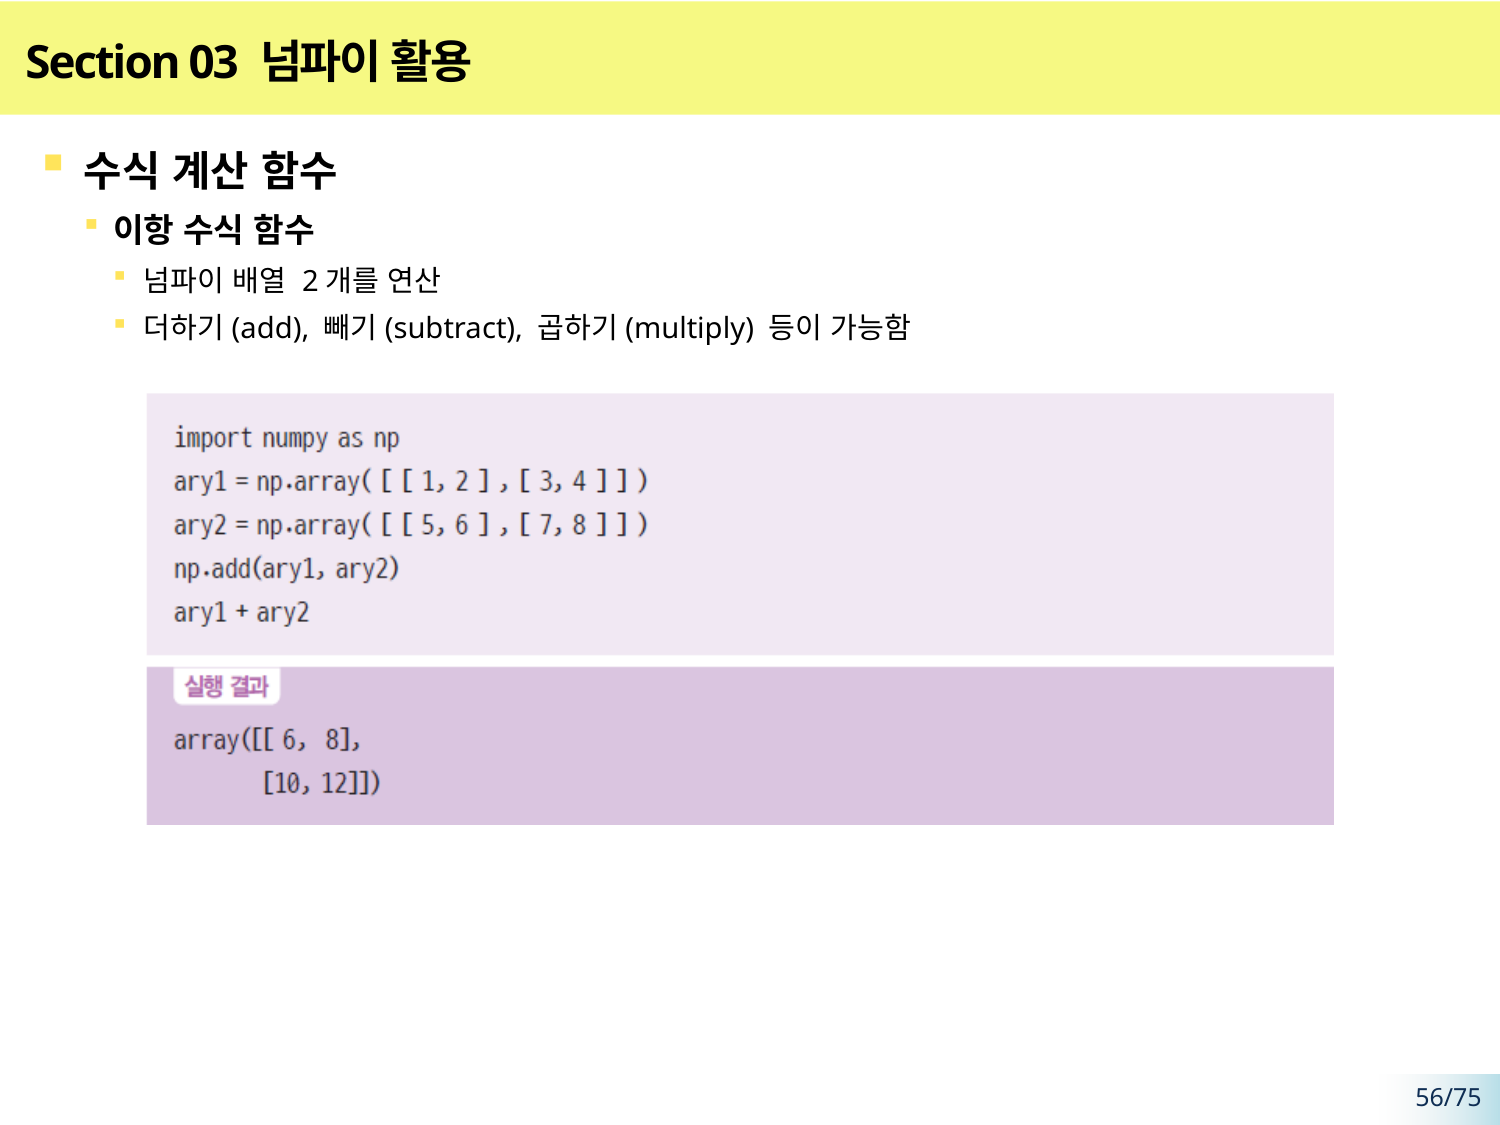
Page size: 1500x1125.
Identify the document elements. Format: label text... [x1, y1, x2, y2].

title Section 03 넘파이 활용 [10, 21, 1288, 99]
picture [144, 392, 1334, 825]
list 수식 계산 함수 이항 수식 함수 넘파이 배열 2개를 연산 더하기(add), 빼기(subtract), 곱하기(multiply) 등이 가능함 [10, 126, 1481, 1057]
